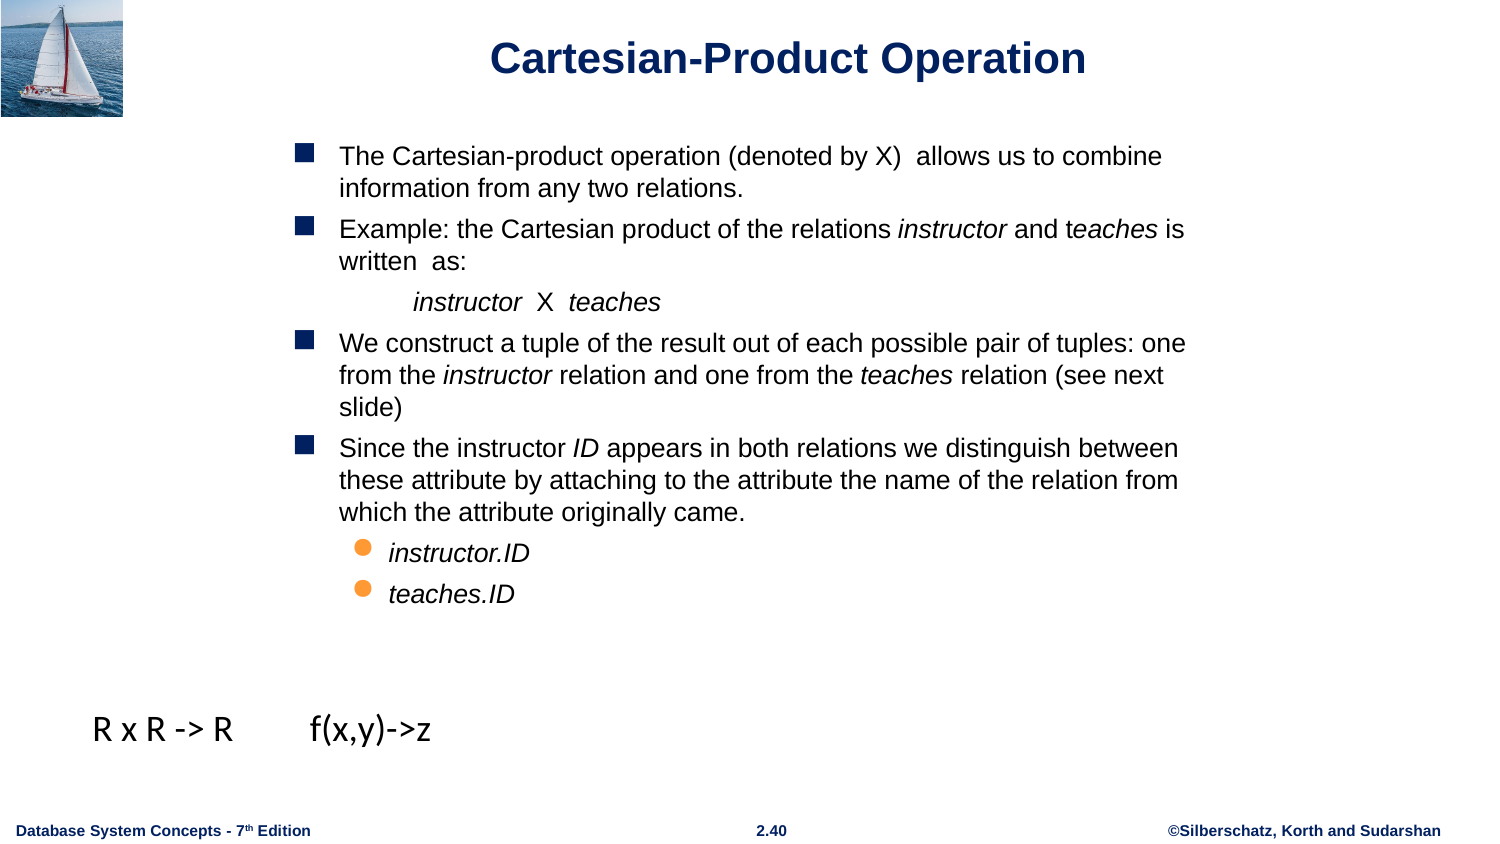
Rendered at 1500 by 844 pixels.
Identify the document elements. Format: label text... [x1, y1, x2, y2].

text_box R x R -> R f(x,y)->z [77, 696, 447, 757]
list The Cartesian-product operation (denoted by X) allows us to combine information from any two relations. Example: the Cartesian product of the relations instructor and teaches is written as: instructor X teaches We construct a tuple of the result out of each possible pair of tuples: one from the instructor relation and one from the teaches relation (see next slide) Since the instructor ID appears in both relations we distinguish between these attribute by attaching to the attribute the name of the relation from which the attribute originally came. instructor.ID teaches.ID [282, 131, 1231, 732]
title Cartesian-Product Operation [125, 14, 1452, 90]
picture [0, 0, 123, 117]
